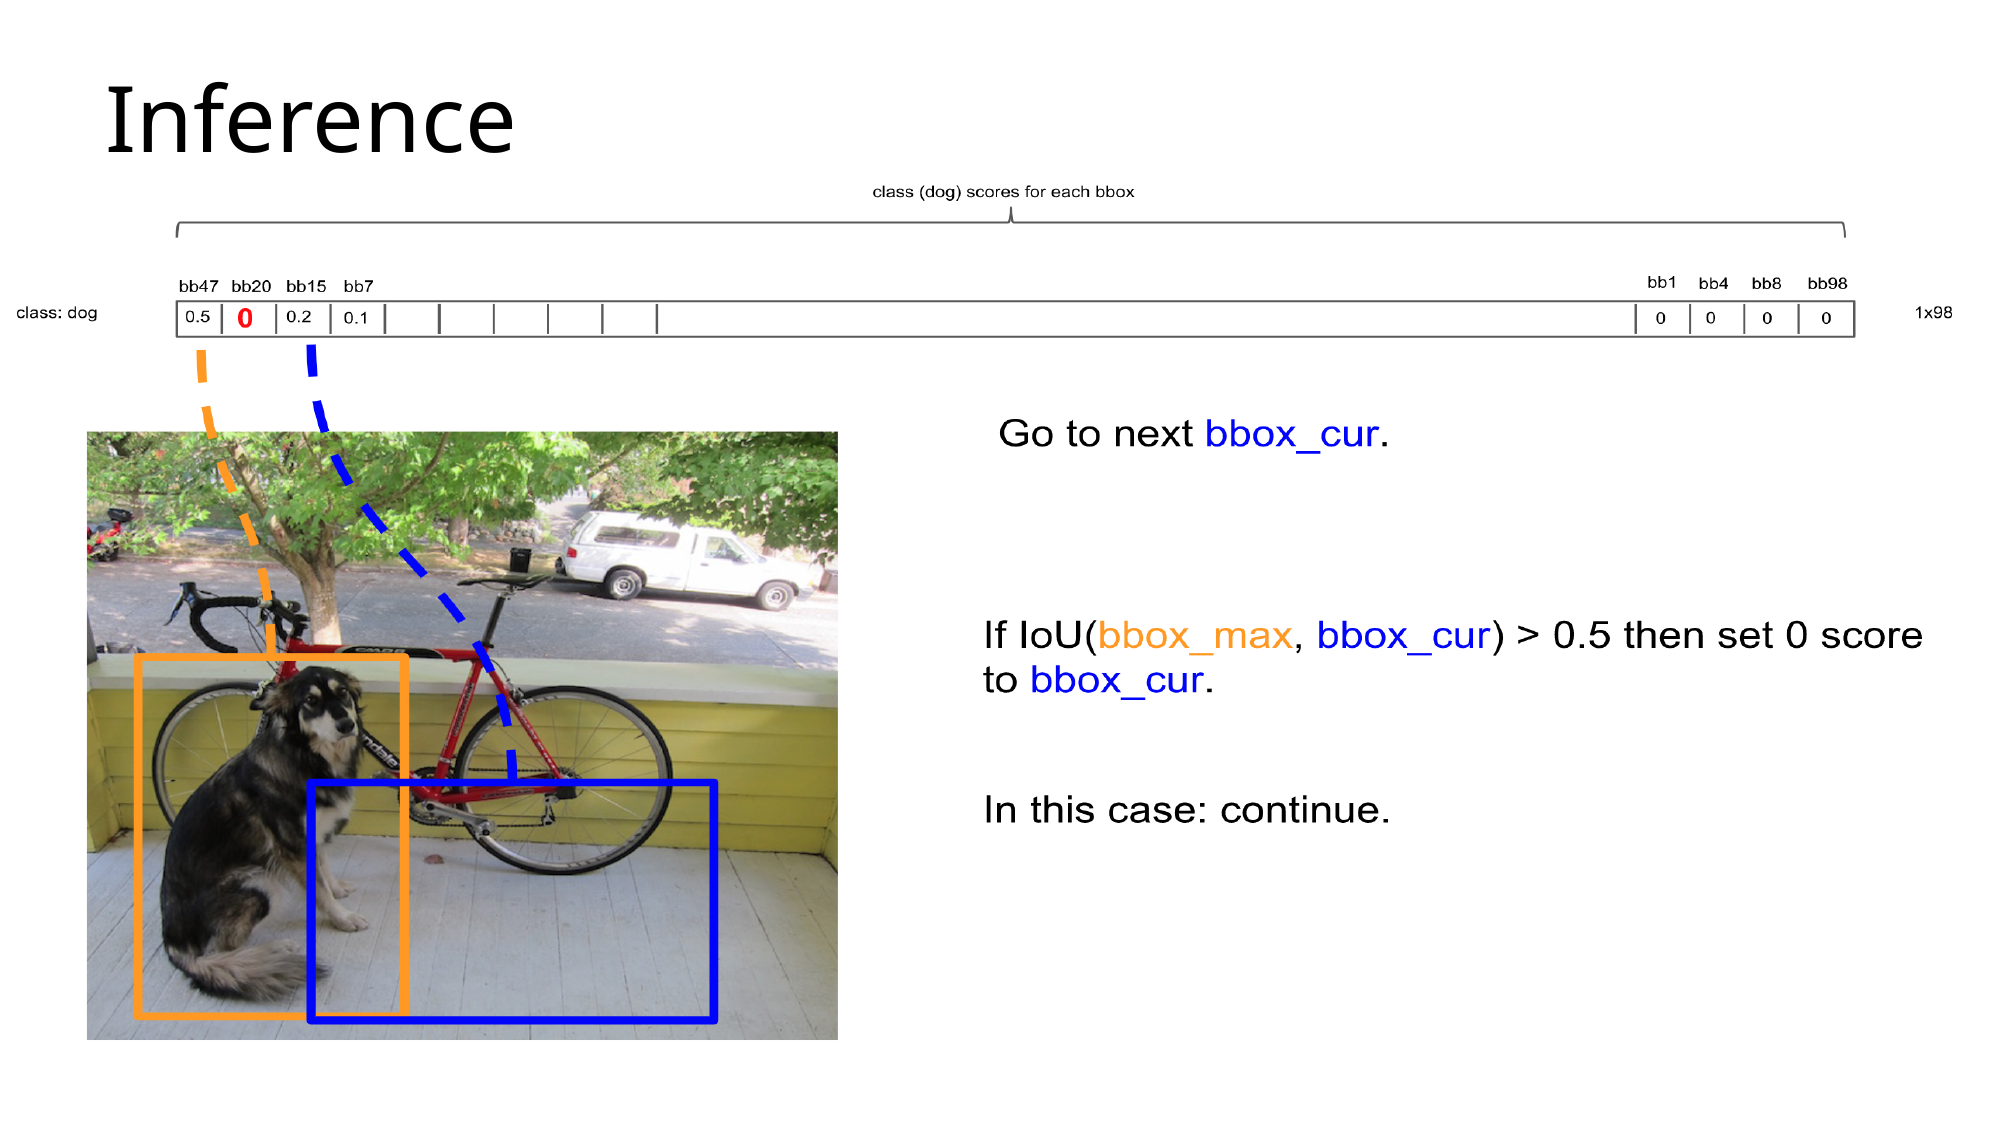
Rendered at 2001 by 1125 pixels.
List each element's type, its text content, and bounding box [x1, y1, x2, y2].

picture [0, 181, 2000, 1049]
title Inference [90, 31, 1816, 181]
